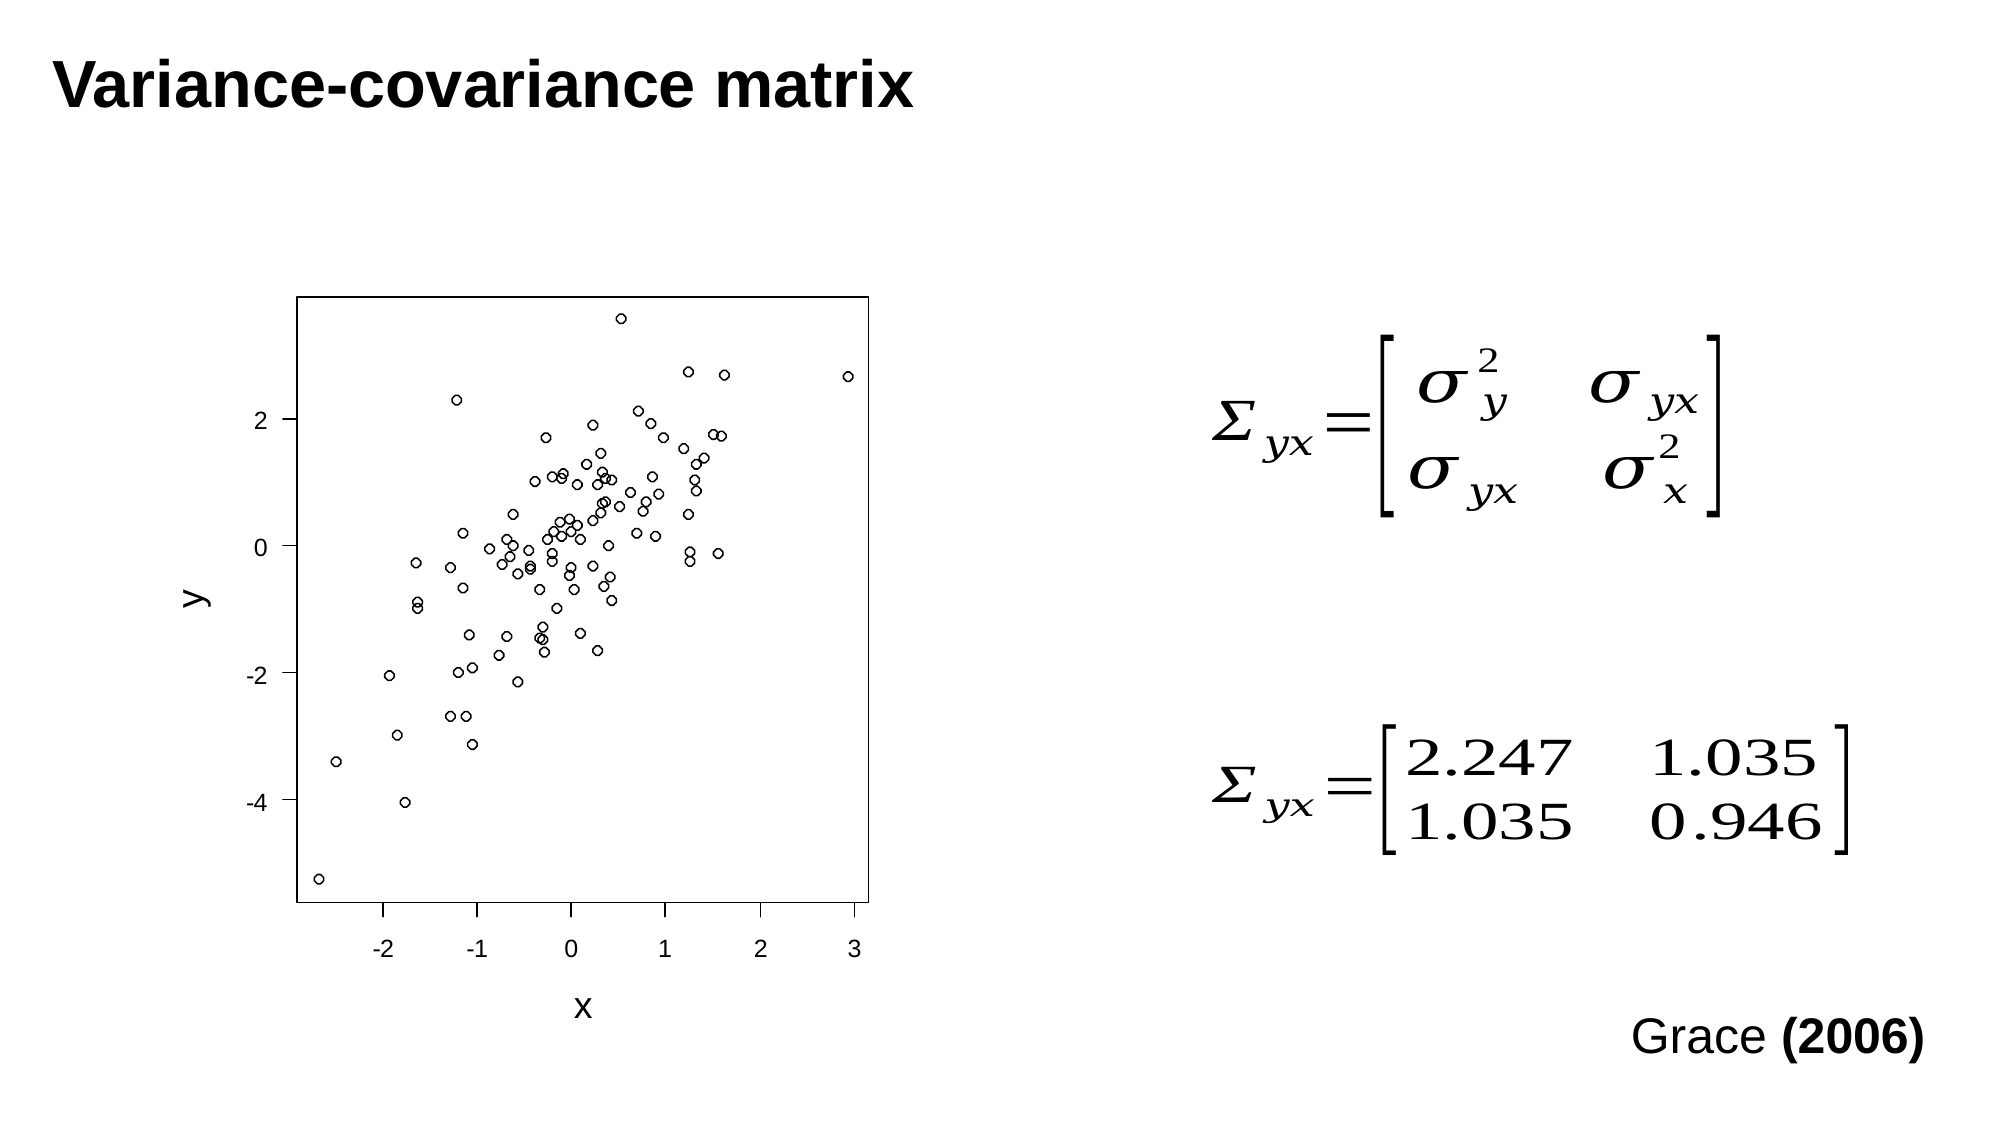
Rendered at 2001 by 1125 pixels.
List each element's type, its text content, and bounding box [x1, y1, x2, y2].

text_box Variance-covariance matrix [37, 32, 1038, 128]
picture [145, 234, 930, 1053]
text_box Grace (2006) [37, 996, 1941, 1071]
